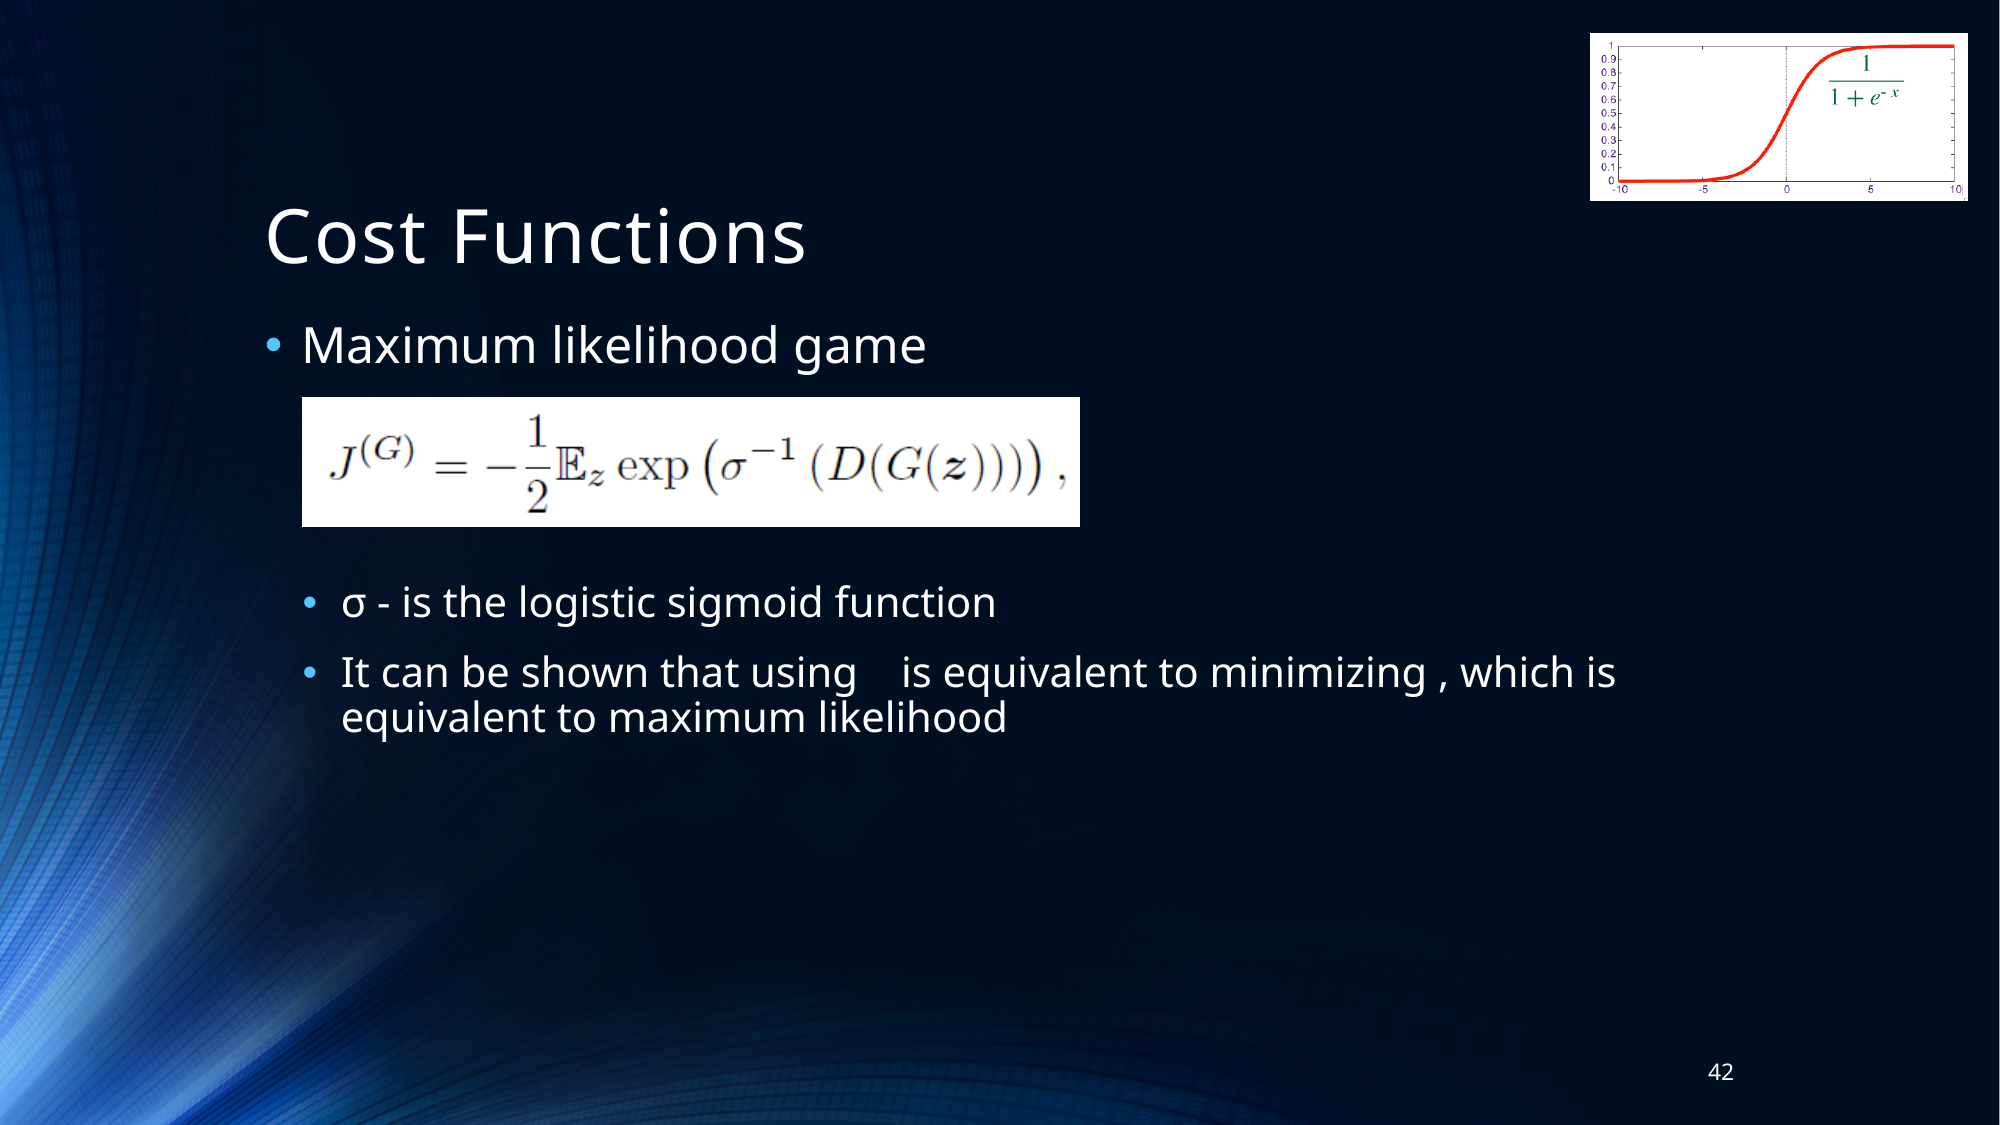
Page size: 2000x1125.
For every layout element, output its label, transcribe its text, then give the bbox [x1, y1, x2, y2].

picture [0, 0, 2000, 1125]
slide_number 42 [1612, 1050, 1750, 1096]
title Cost Functions [249, 62, 1750, 288]
